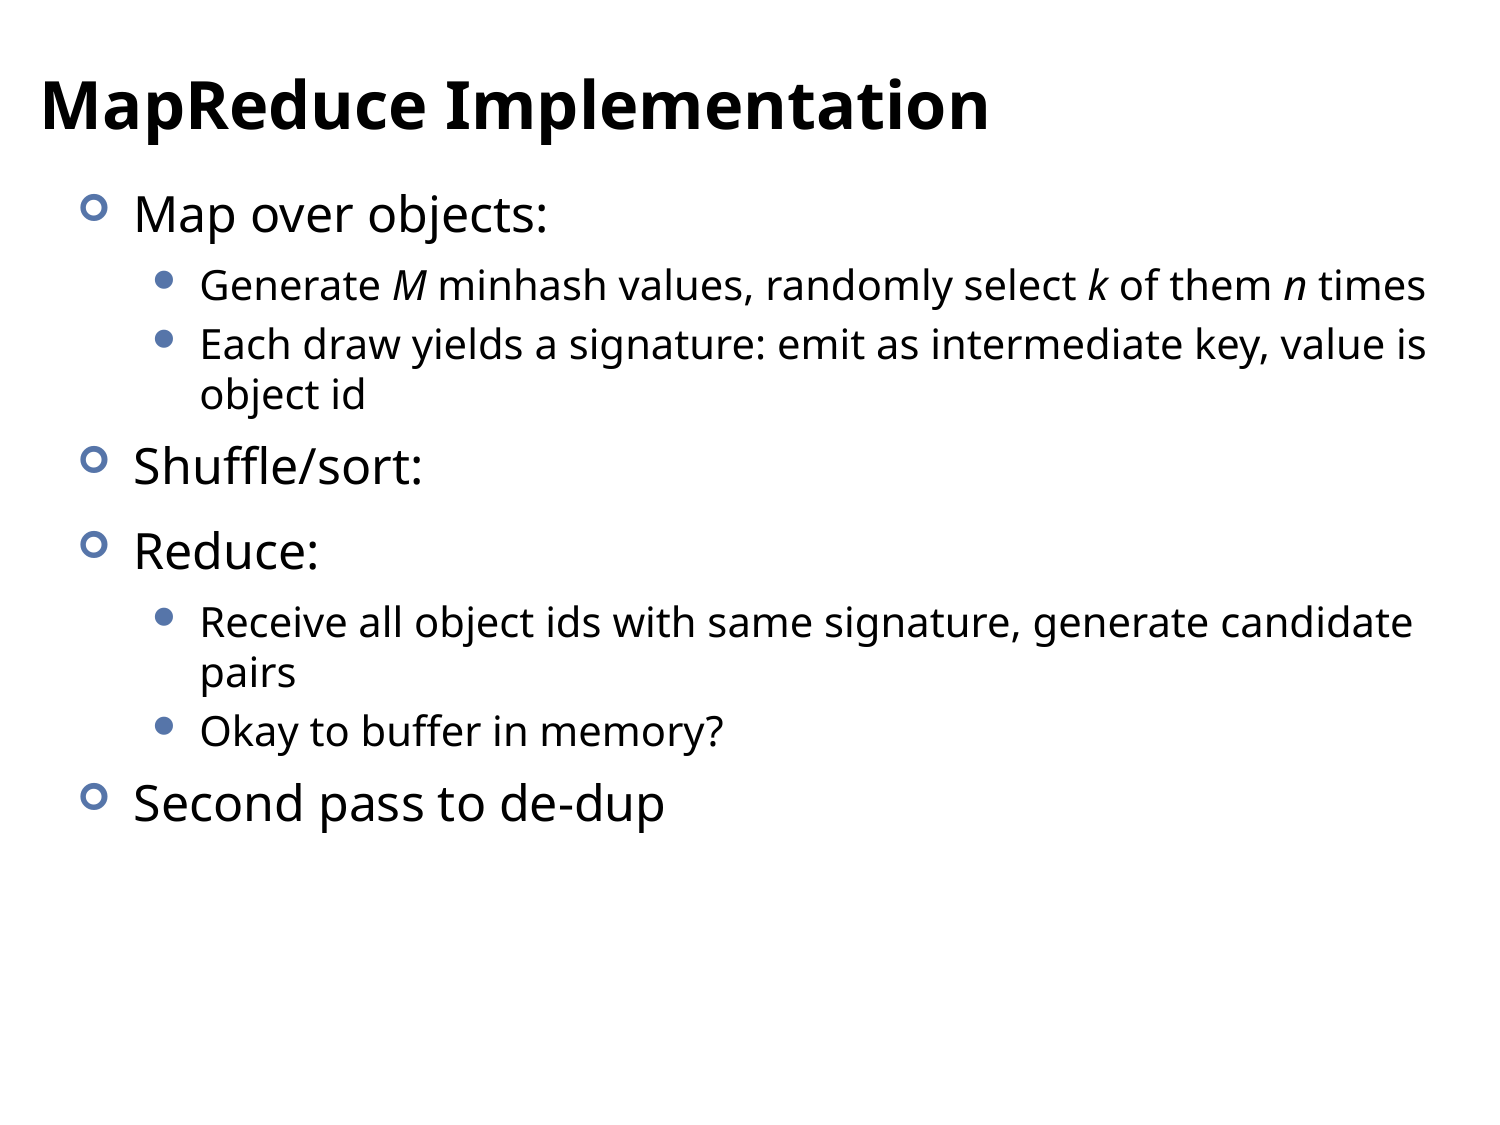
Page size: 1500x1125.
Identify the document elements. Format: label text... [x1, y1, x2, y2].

title MapReduce Implementation [24, 18, 1451, 188]
list Map over objects: Generate M minhash values, randomly select k of them n times Each draw yields a signature: emit as intermediate key, value is object id Shuffle/sort: Reduce: Receive all object ids with same signature, generate candidate pairs Okay to buffer in memory? Second pass to de-dup [62, 174, 1451, 1013]
